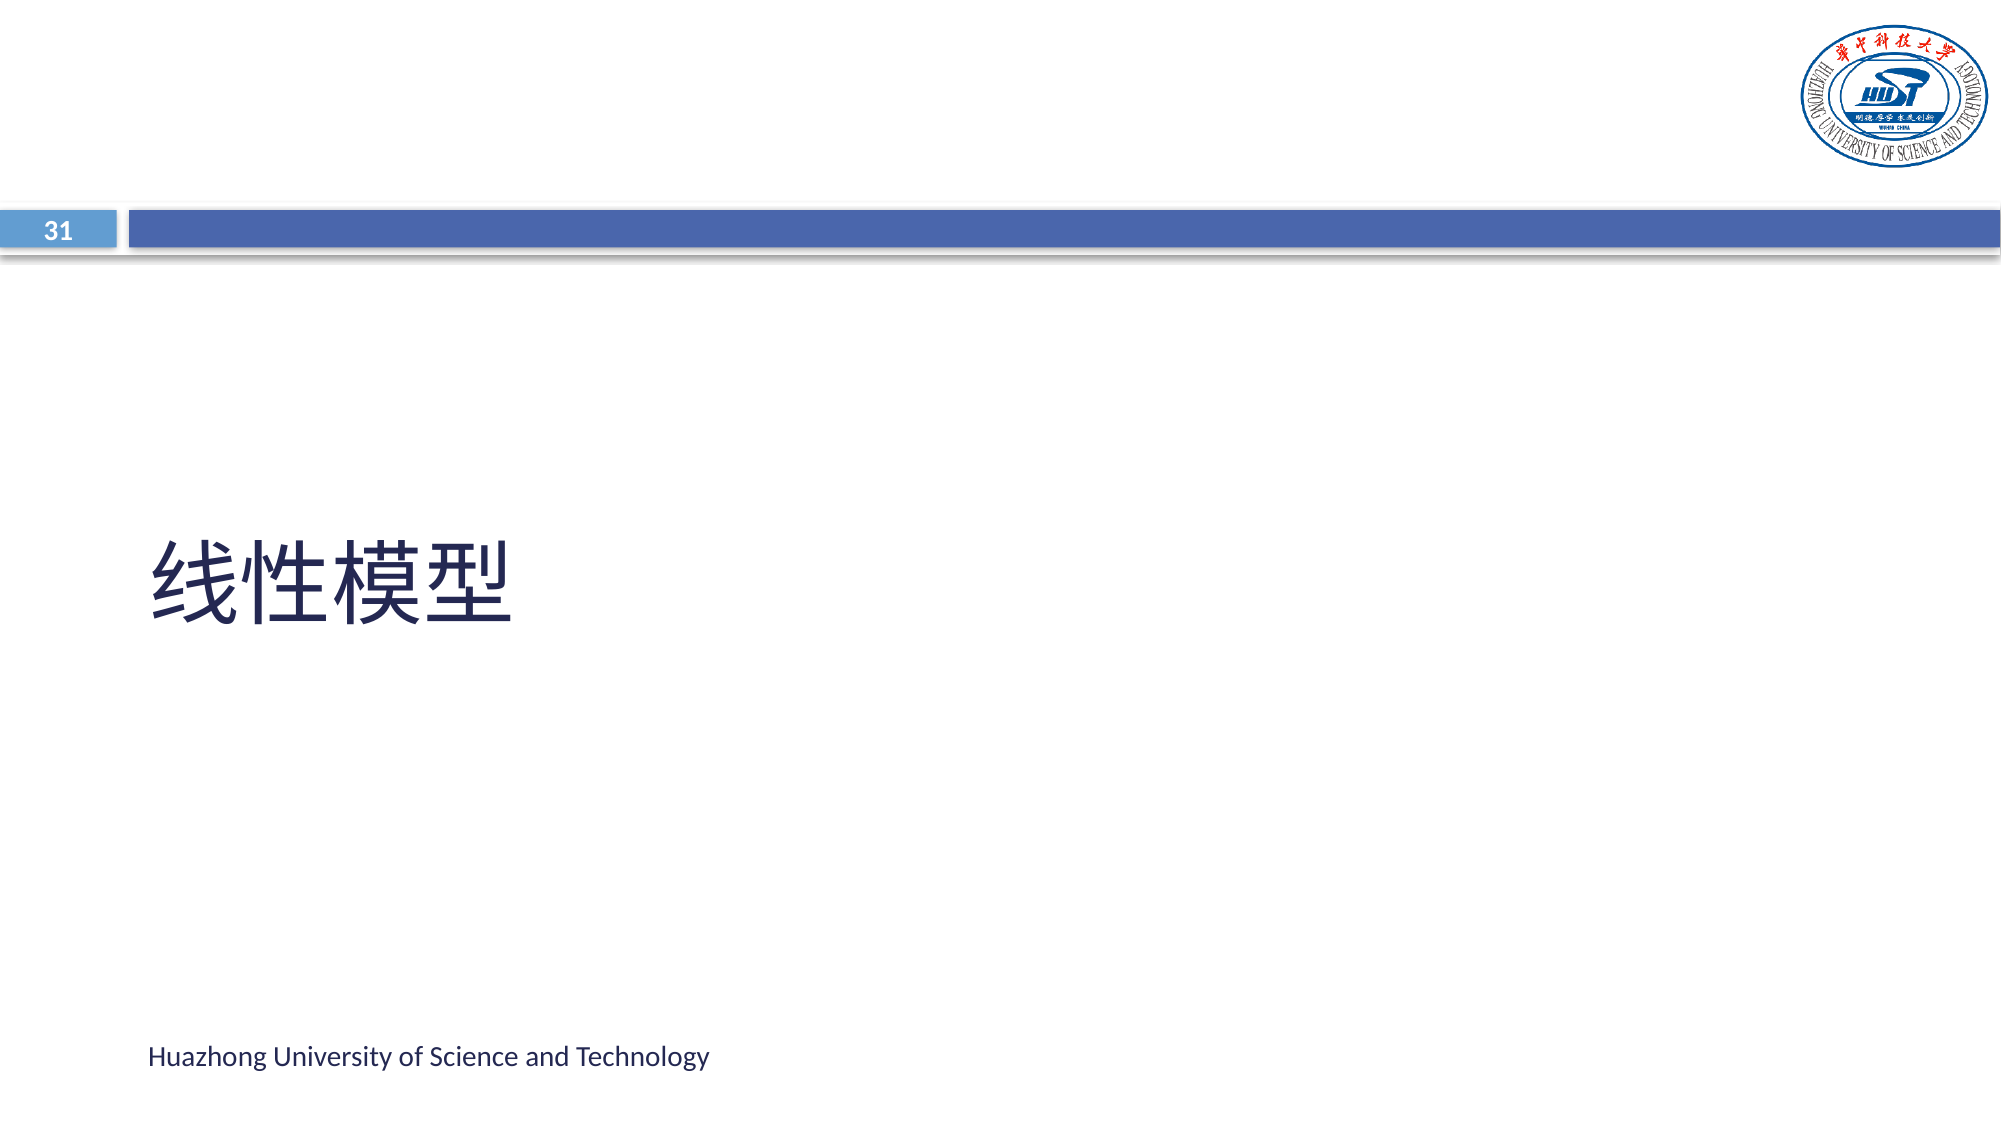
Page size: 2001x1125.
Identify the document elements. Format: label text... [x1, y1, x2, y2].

slide_number 31 [0, 208, 117, 249]
picture [1789, 12, 2000, 178]
footer Huazhong University of Science and Technology [133, 1024, 1319, 1085]
text_box 线性模型 [133, 499, 1917, 662]
